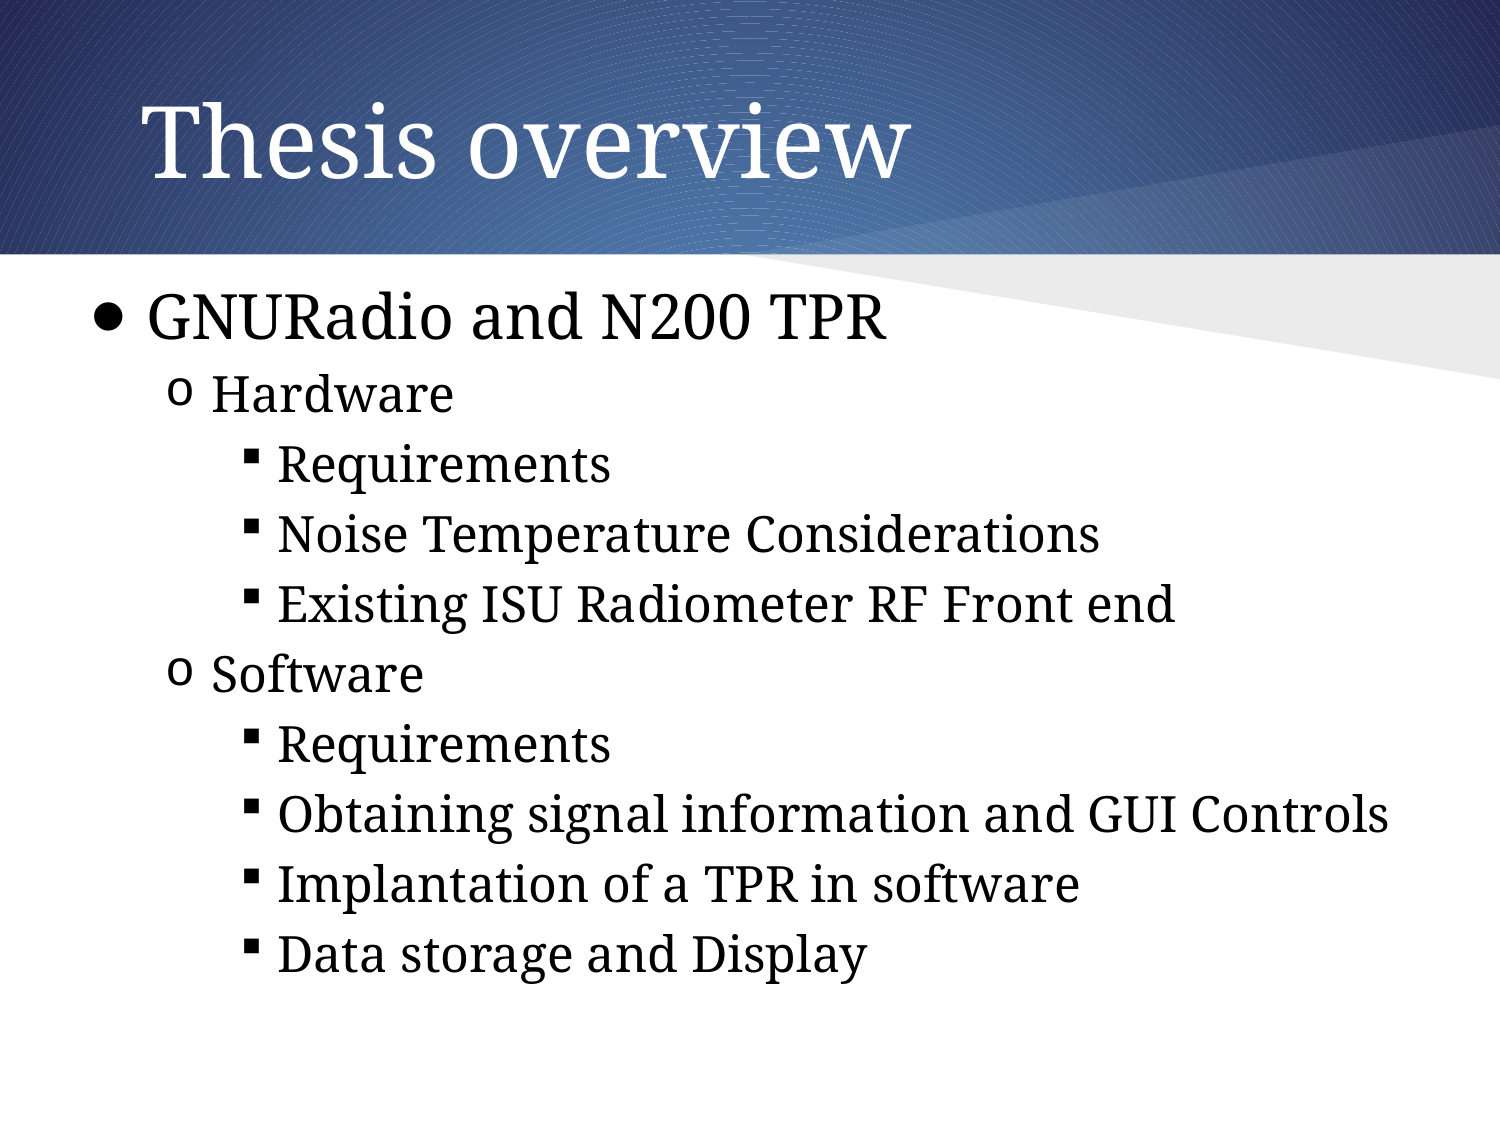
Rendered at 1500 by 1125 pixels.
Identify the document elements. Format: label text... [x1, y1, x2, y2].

list GNURadio and N200 TPR Hardware Requirements Noise Temperature Considerations Existing ISU Radiometer RF Front end Software Requirements Obtaining signal information and GUI Controls Implantation of a TPR in software Data storage and Display [75, 262, 1425, 1078]
title Thesis overview [75, 45, 1425, 233]
